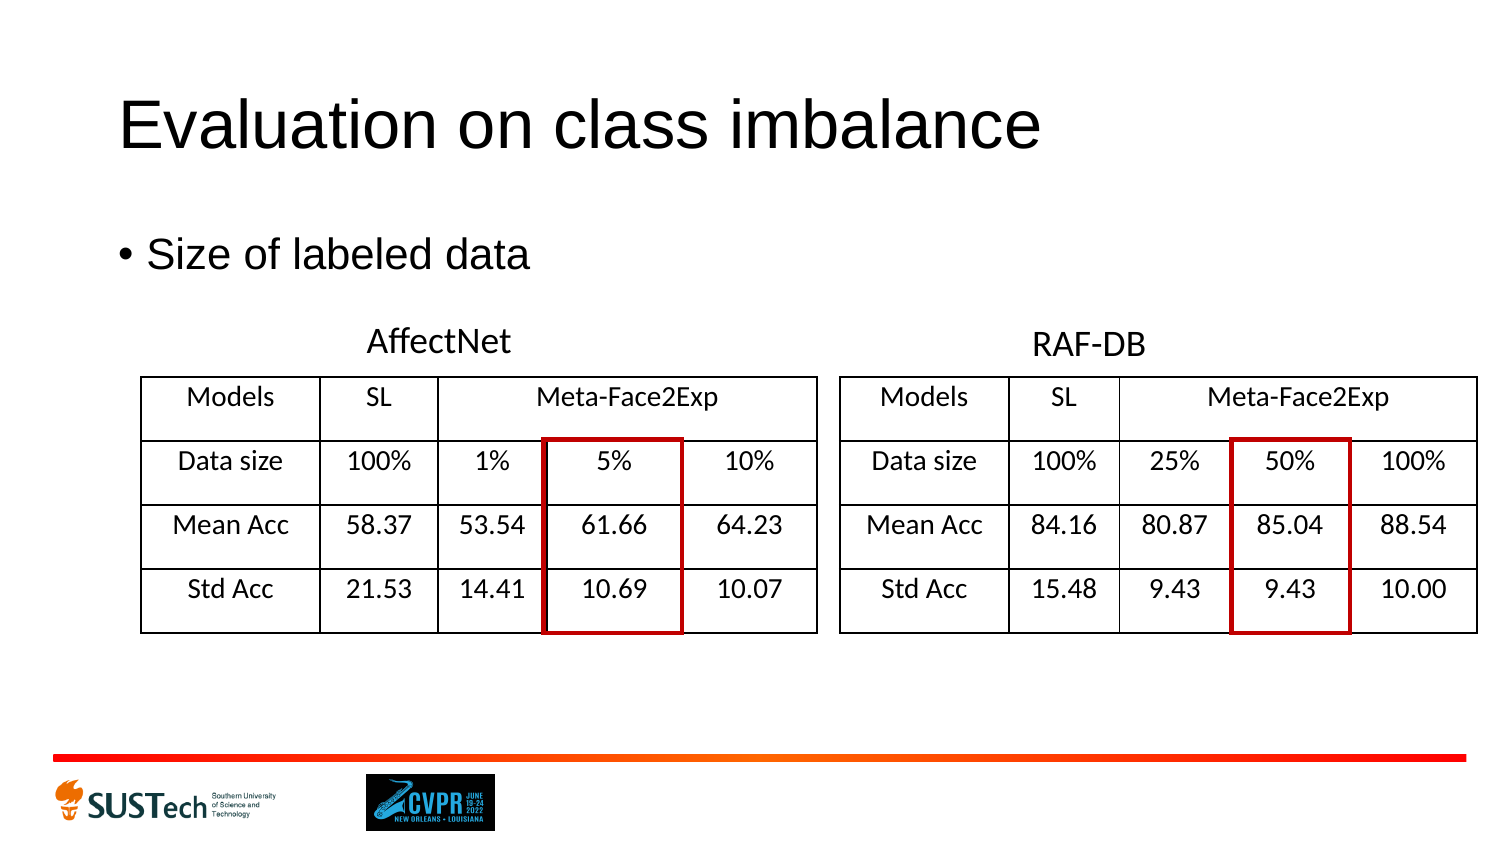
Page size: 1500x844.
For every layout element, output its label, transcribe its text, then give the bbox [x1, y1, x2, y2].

table_cell 100% [1010, 442, 1119, 504]
table_cell 80.87 [1120, 506, 1229, 568]
table_cell Data size [142, 442, 319, 504]
table_cell Mean Acc [841, 506, 1008, 568]
text_box [1230, 438, 1351, 634]
table_cell 10.00 [1351, 570, 1476, 632]
picture [366, 774, 495, 831]
text_box RAF-DB [1017, 311, 1162, 372]
table_cell 64.23 [683, 506, 816, 568]
text_box [543, 438, 683, 634]
text_box AffectNet [351, 308, 527, 368]
table_cell Std Acc [841, 570, 1008, 632]
table_header Meta-Face2Exp [1120, 378, 1476, 440]
table_cell Std Acc [142, 570, 319, 632]
table_header SL [321, 378, 437, 440]
table_cell Data size [841, 442, 1008, 504]
table_cell Mean Acc [142, 506, 319, 568]
title Evaluation on class imbalance [103, 44, 1397, 208]
table_cell 25% [1120, 442, 1229, 504]
table_header SL [1010, 378, 1119, 440]
table_cell 14.41 [439, 570, 543, 632]
list Size of labeled data [103, 224, 1397, 760]
table_cell 15.48 [1010, 570, 1119, 632]
table_cell 84.16 [1010, 506, 1119, 568]
table_cell 10.07 [683, 570, 816, 632]
table_cell 21.53 [321, 570, 437, 632]
table_cell 10% [683, 442, 816, 504]
table_cell 53.54 [439, 506, 543, 568]
table_cell 1% [439, 442, 543, 504]
table_cell 9.43 [1120, 570, 1229, 632]
table_header Meta-Face2Exp [439, 378, 816, 440]
table_header Models [841, 378, 1008, 440]
table_cell 88.54 [1351, 506, 1476, 568]
table_cell 100% [1351, 442, 1476, 504]
table_cell 58.37 [321, 506, 437, 568]
table_cell 100% [321, 442, 437, 504]
picture [49, 774, 278, 831]
table_header Models [142, 378, 319, 440]
